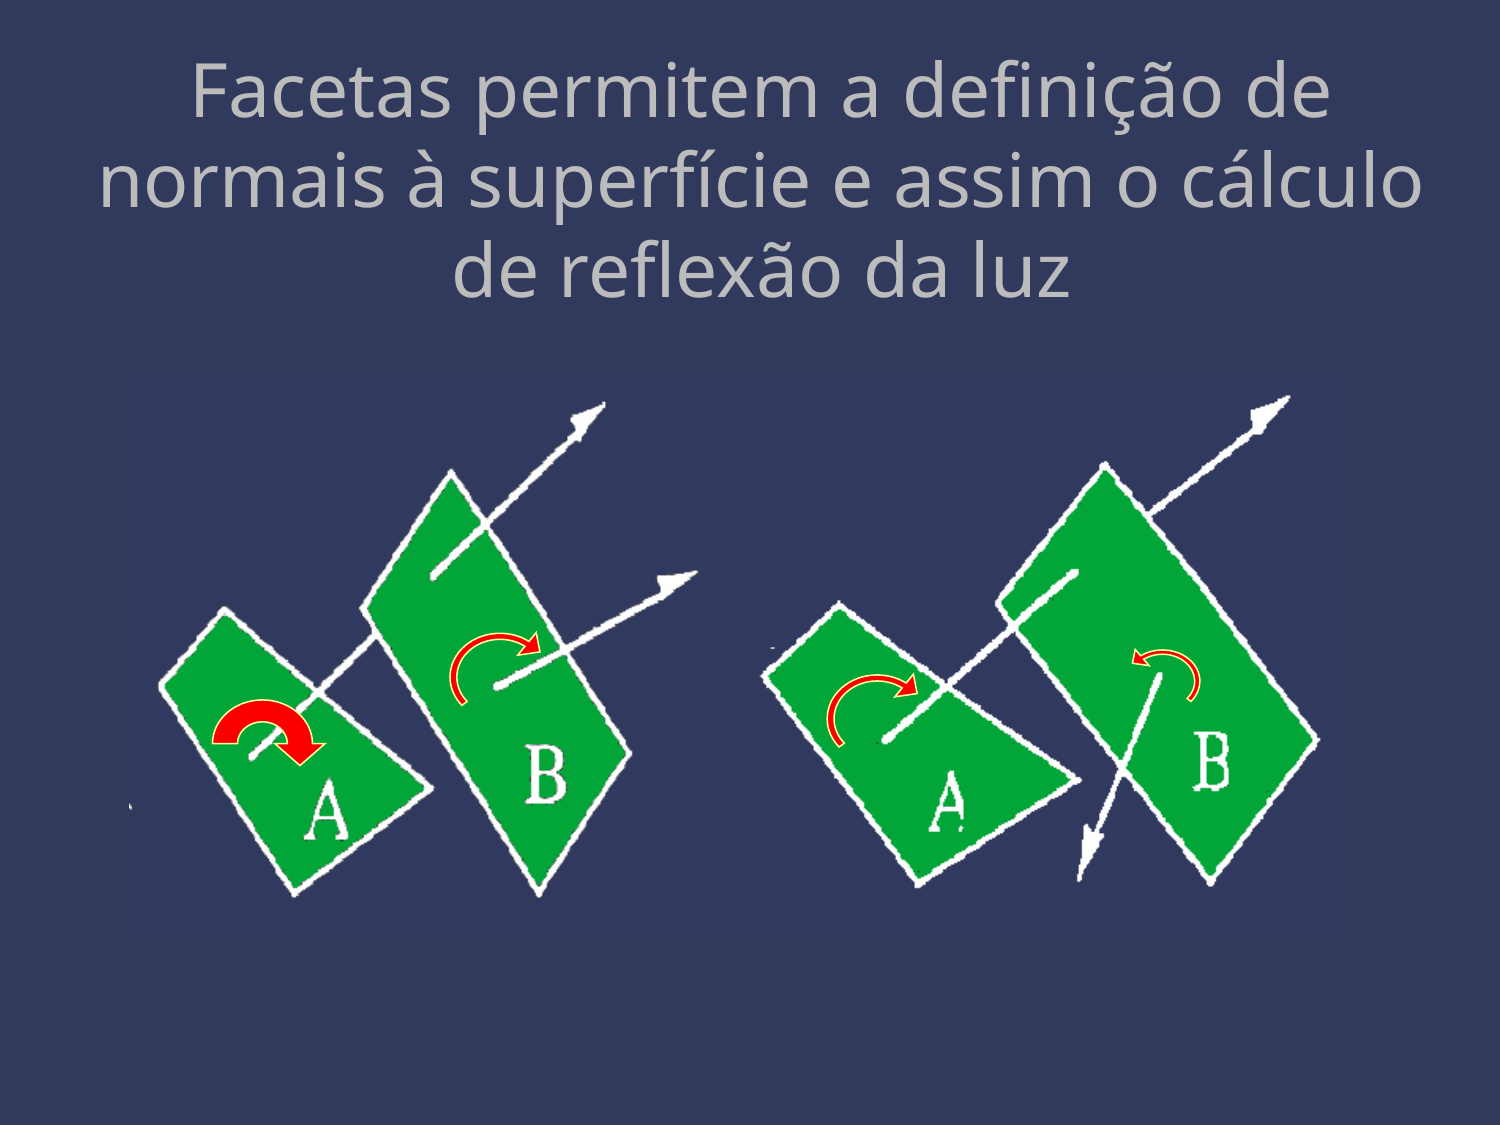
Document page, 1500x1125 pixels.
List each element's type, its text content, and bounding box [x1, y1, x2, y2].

title Facetas permitem a definição de normais à superfície e assim o cálculo de reflexão da luz [53, 112, 1471, 243]
picture [128, 376, 1342, 930]
